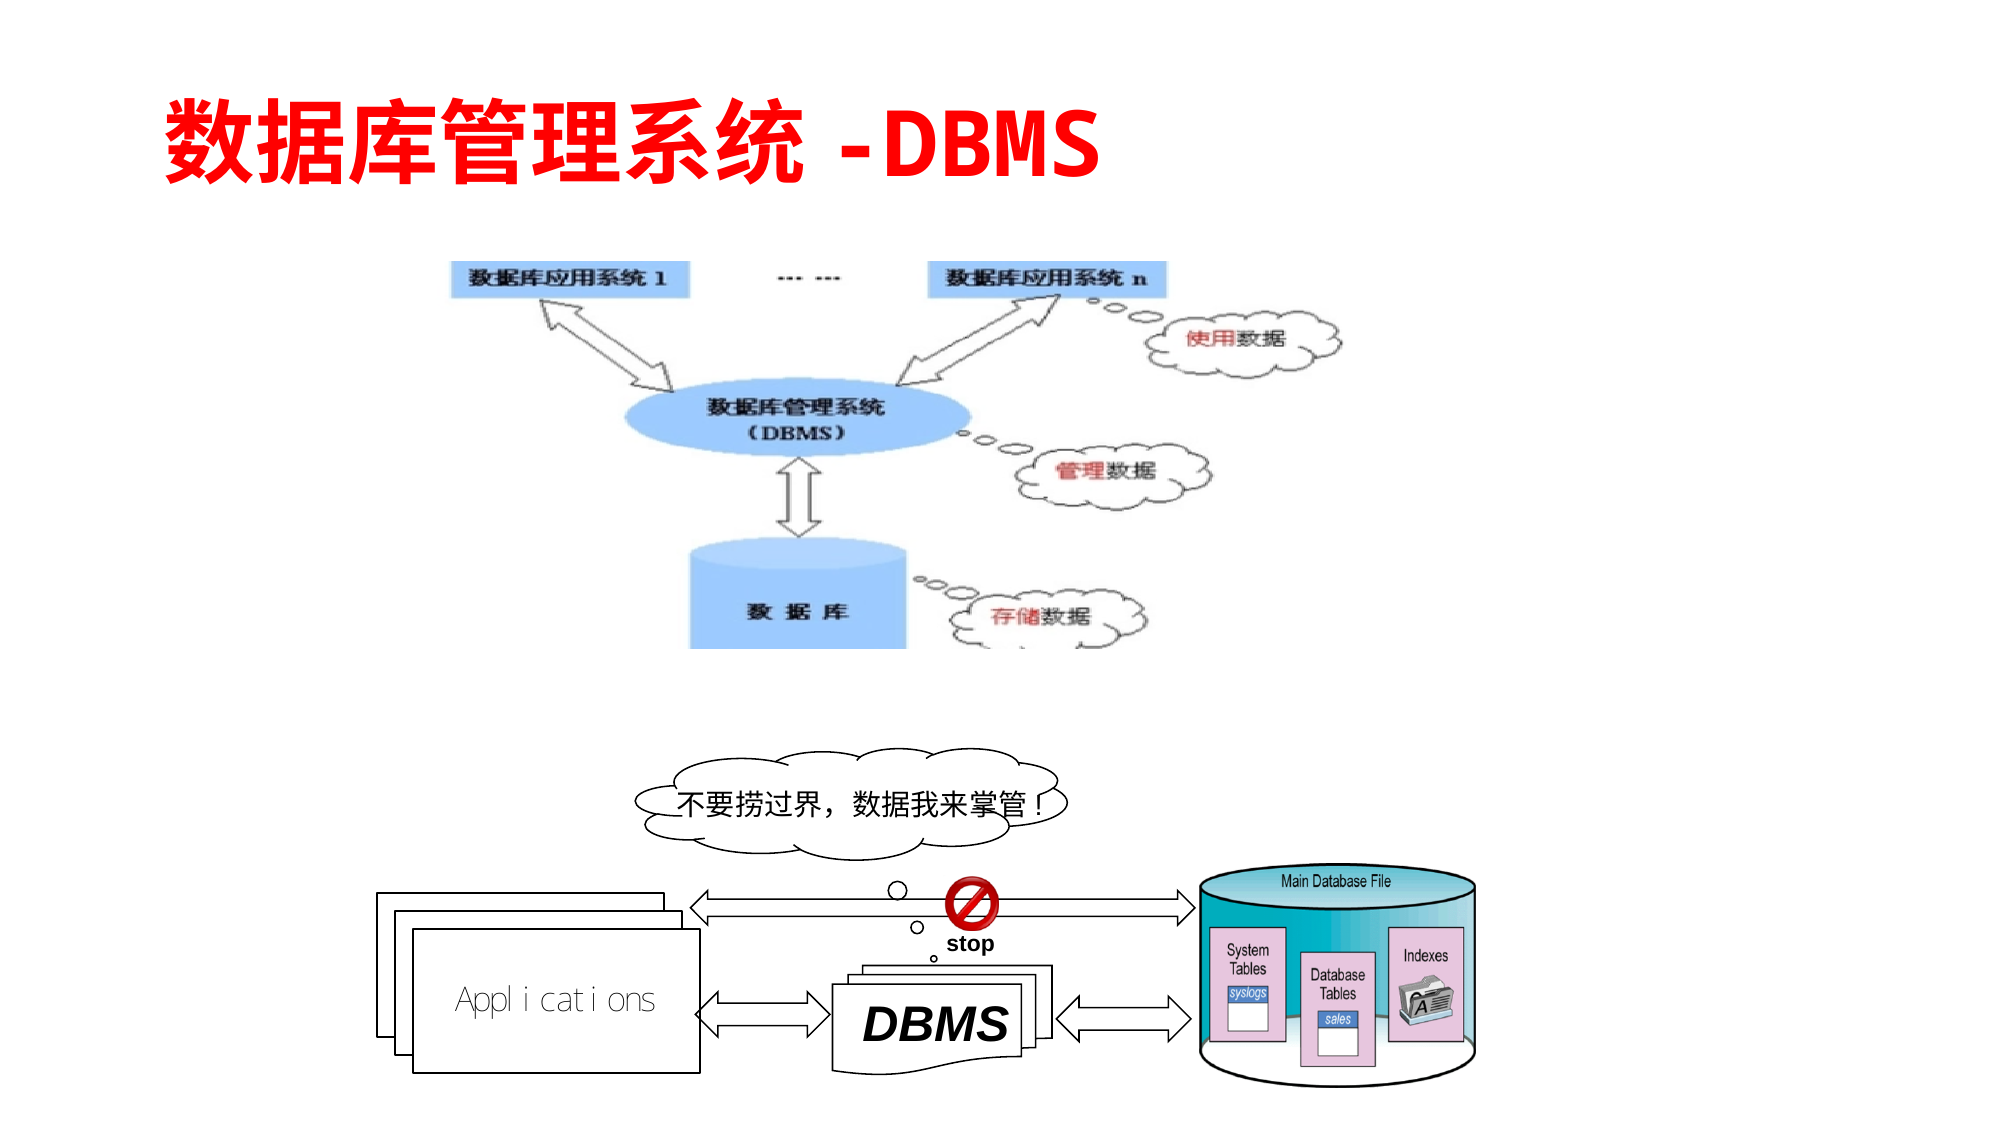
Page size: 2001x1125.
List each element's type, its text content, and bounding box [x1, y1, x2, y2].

text_box [705, 991, 830, 1038]
text_box [635, 748, 1068, 861]
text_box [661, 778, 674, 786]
text_box [999, 890, 1195, 926]
picture [372, 888, 705, 1078]
text_box 不要捞过界，数据我来掌管! [1055, 778, 1068, 801]
title 数据库管理系统-DBMS [148, 37, 1874, 256]
text_box [705, 890, 943, 926]
text_box [848, 965, 1053, 984]
picture [1199, 863, 1476, 1088]
text_box [888, 881, 907, 900]
picture [408, 233, 1412, 660]
text_box [910, 921, 924, 934]
text_box DBMS [847, 984, 1068, 1060]
text_box 不要捞过界，数据我来掌管! [1009, 805, 1068, 829]
text_box [1056, 996, 1192, 1042]
text_box [832, 984, 970, 1075]
text_box stop [931, 920, 1028, 963]
picture [943, 875, 999, 931]
